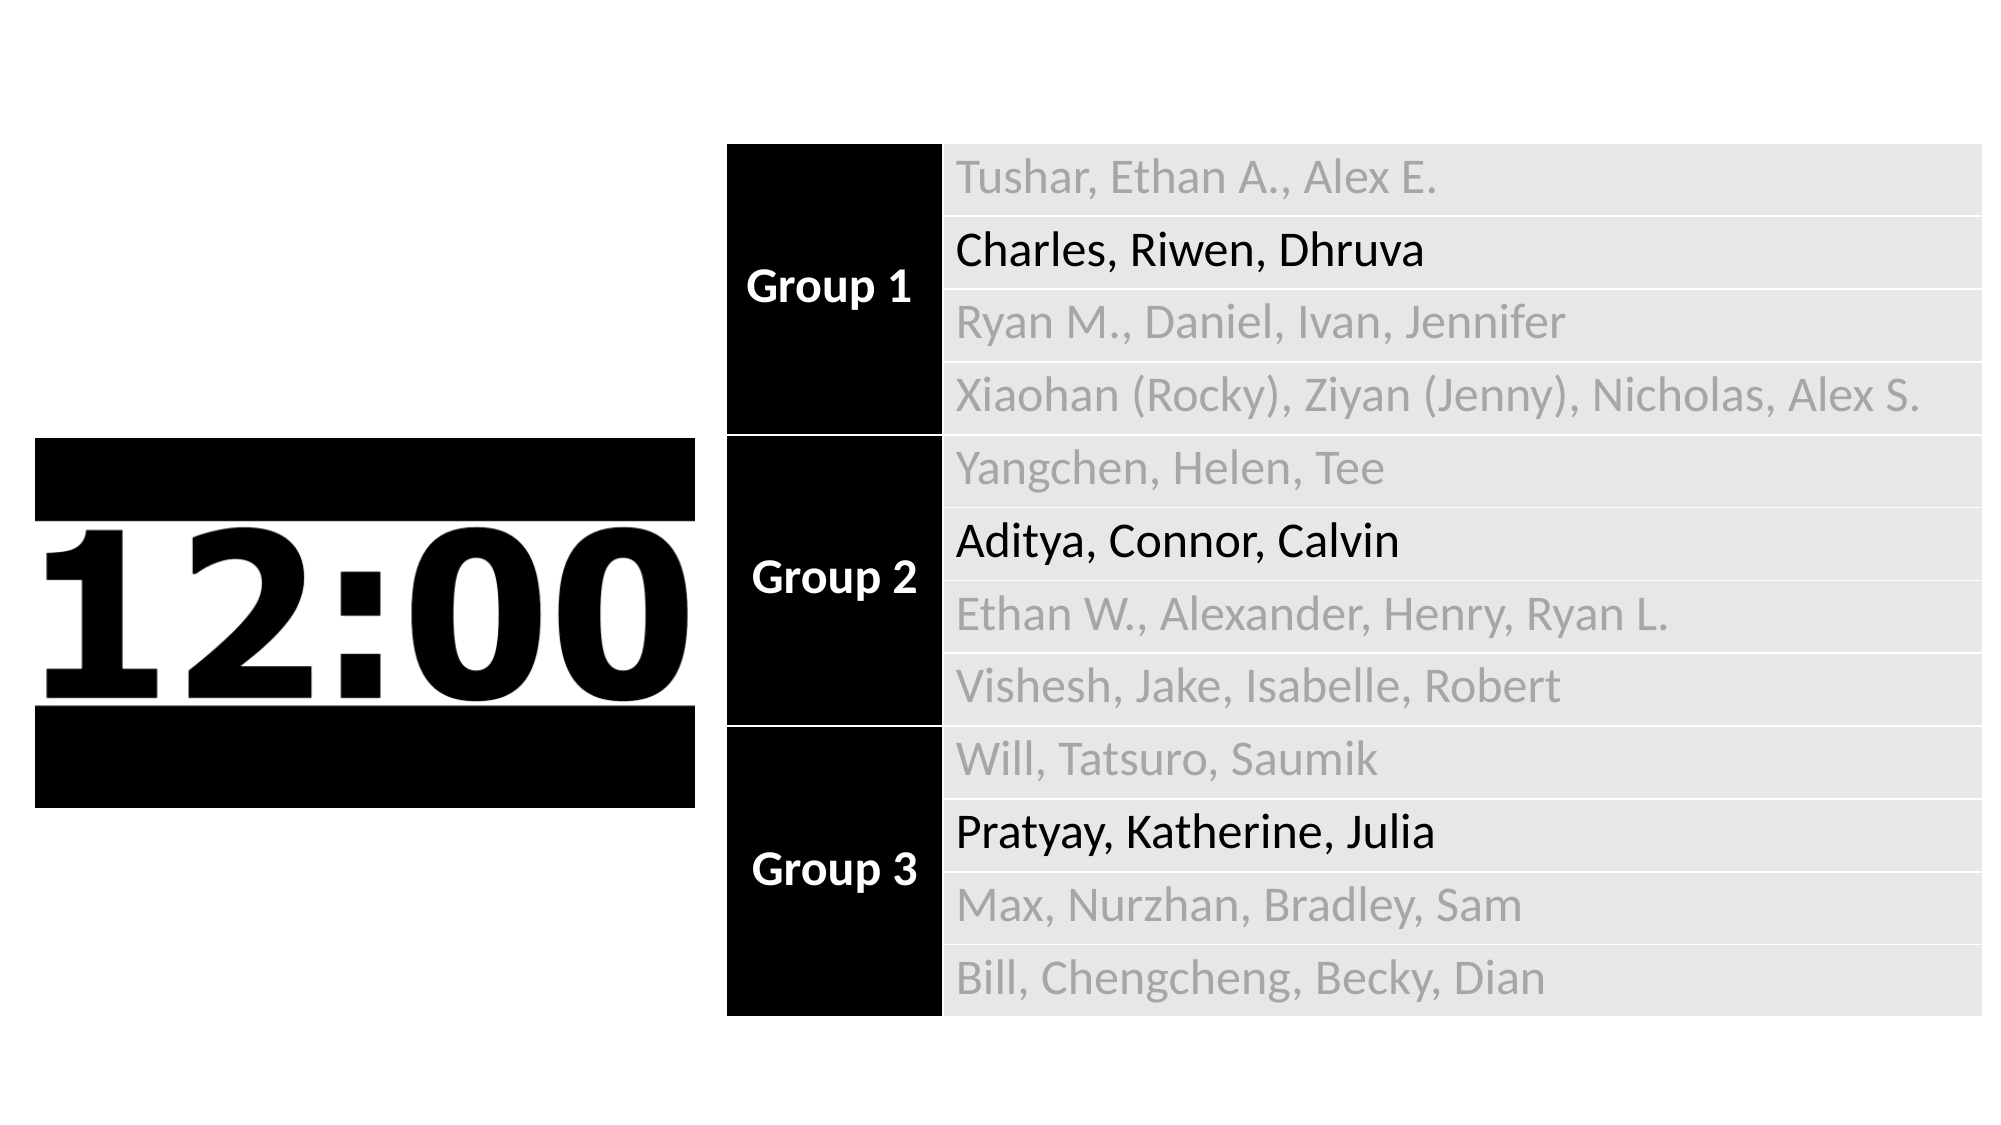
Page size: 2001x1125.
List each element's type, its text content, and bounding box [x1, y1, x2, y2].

table_cell Group 3 [727, 727, 942, 1016]
table_cell Bill, Chengcheng, Becky, Dian [944, 945, 1982, 1016]
table_cell Ryan M., Daniel, Ivan, Jennifer [944, 290, 1982, 361]
table_cell Pratyay, Katherine, Julia [944, 800, 1982, 871]
table_cell Vishesh, Jake, Isabelle, Robert [944, 654, 1982, 725]
table_cell Will, Tatsuro, Saumik [944, 727, 1982, 798]
table_cell Xiaohan (Rocky), Ziyan (Jenny), Nicholas, Alex S. [944, 363, 1982, 434]
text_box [34, 437, 695, 809]
table_cell Aditya, Connor, Calvin [944, 508, 1982, 580]
table_cell Group 2 [727, 436, 942, 725]
table_header Group 1 [727, 144, 942, 434]
table_cell Max, Nurzhan, Bradley, Sam [944, 873, 1982, 944]
table_cell Ethan W., Alexander, Henry, Ryan L. [944, 581, 1982, 652]
table_header Tushar, Ethan A., Alex E. [944, 144, 1982, 215]
table_cell Charles, Riwen, Dhruva [944, 217, 1982, 288]
table_cell Yangchen, Helen, Tee [944, 436, 1982, 507]
